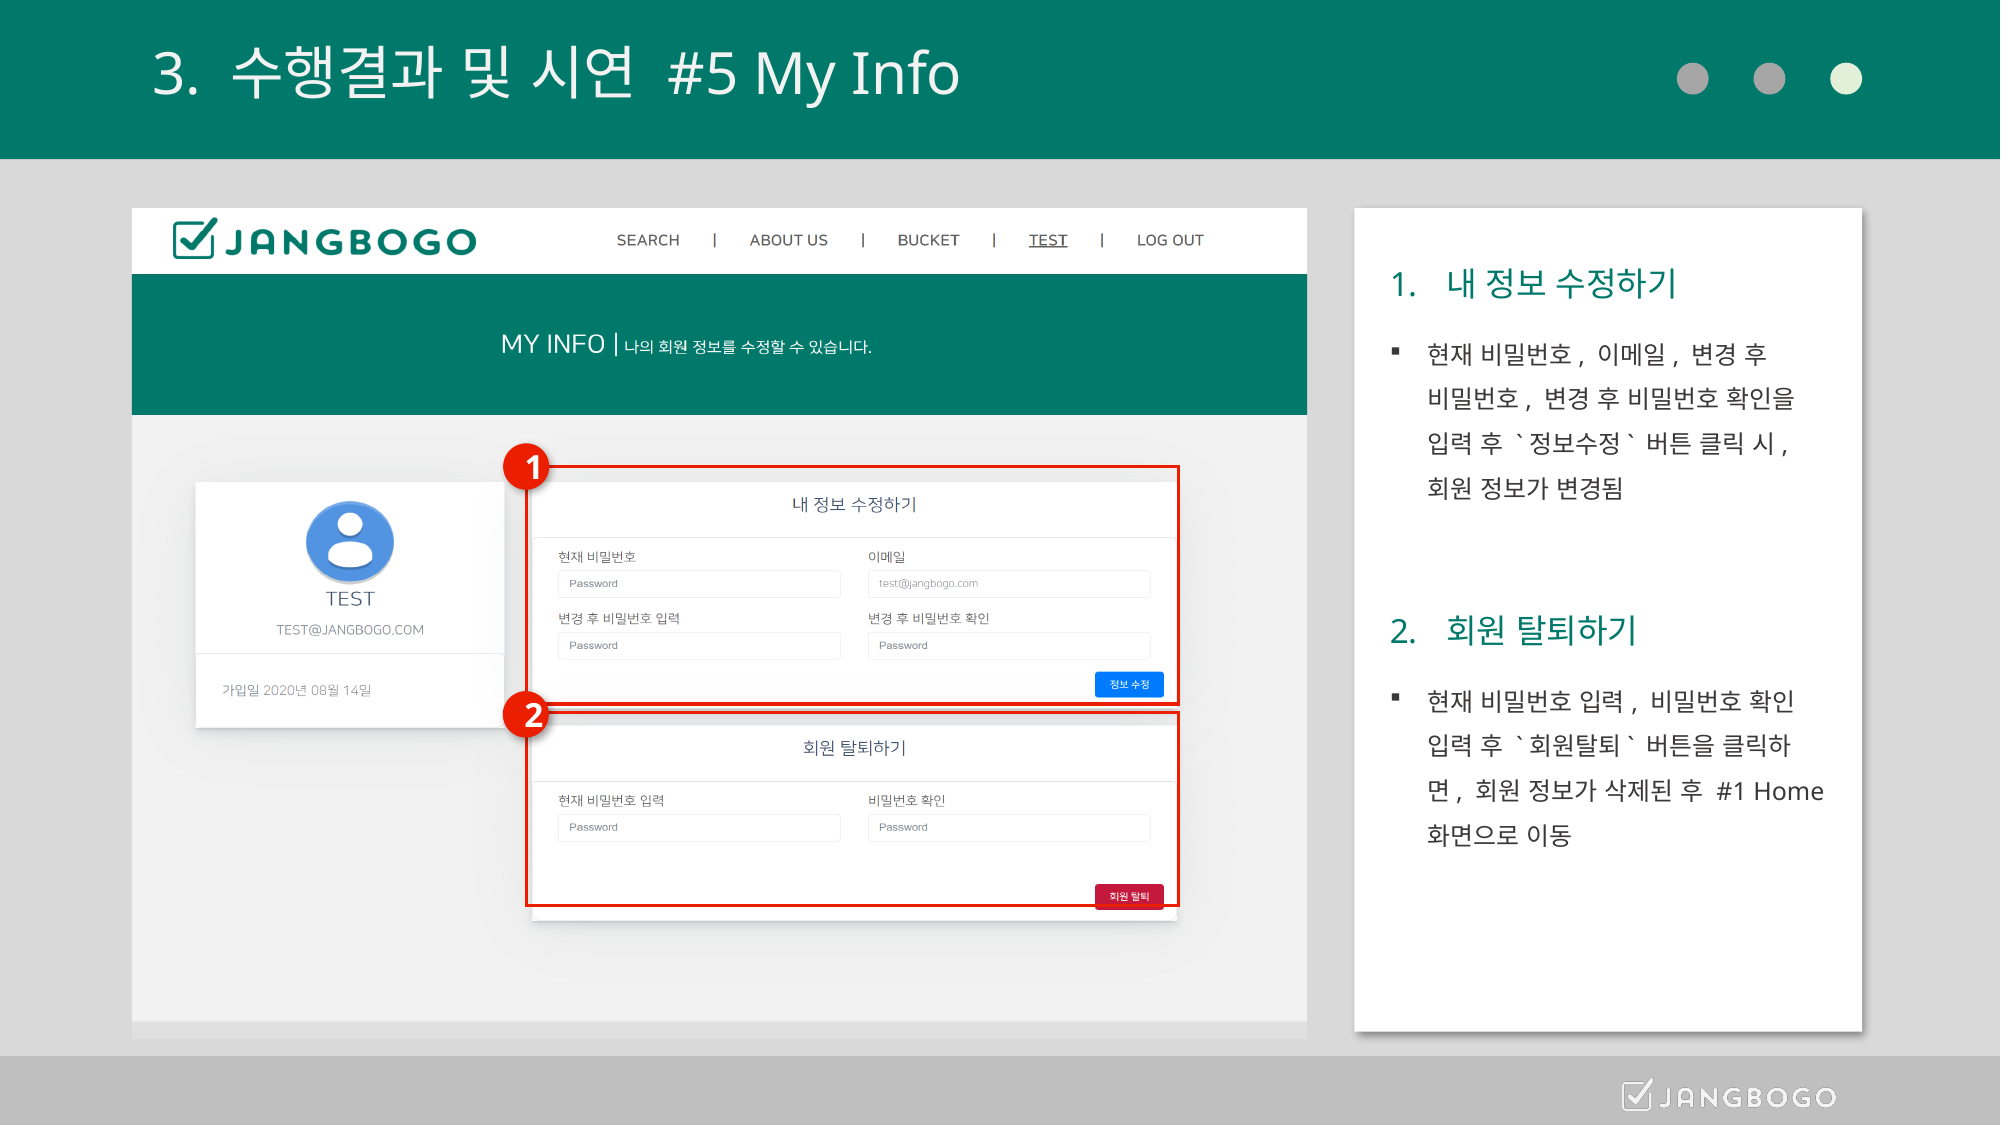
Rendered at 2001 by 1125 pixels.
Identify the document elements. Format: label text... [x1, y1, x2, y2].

title 3. 수행결과 및 시연 #5 My Info [137, 36, 1863, 129]
list 내 정보 수정하기 현재 비밀번호, 이메일, 변경 후 비밀번호, 변경 후 비밀번호 확인을 입력 후 `정보수정` 버튼 클릭 시, 회원 정보가 변경됨 회원 탈퇴하기 현재 비밀번호 입력, 비밀번호 확인 입력 후 `회원탈퇴` 버튼을 클릭하면, 회원 정보가 삭제된 후 #1 Home화면으로 이동 [1354, 208, 1863, 1032]
text_box [1829, 61, 1864, 96]
text_box [1752, 61, 1787, 96]
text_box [131, 208, 1308, 1055]
picture [1622, 1078, 1836, 1111]
text_box [1675, 61, 1710, 96]
